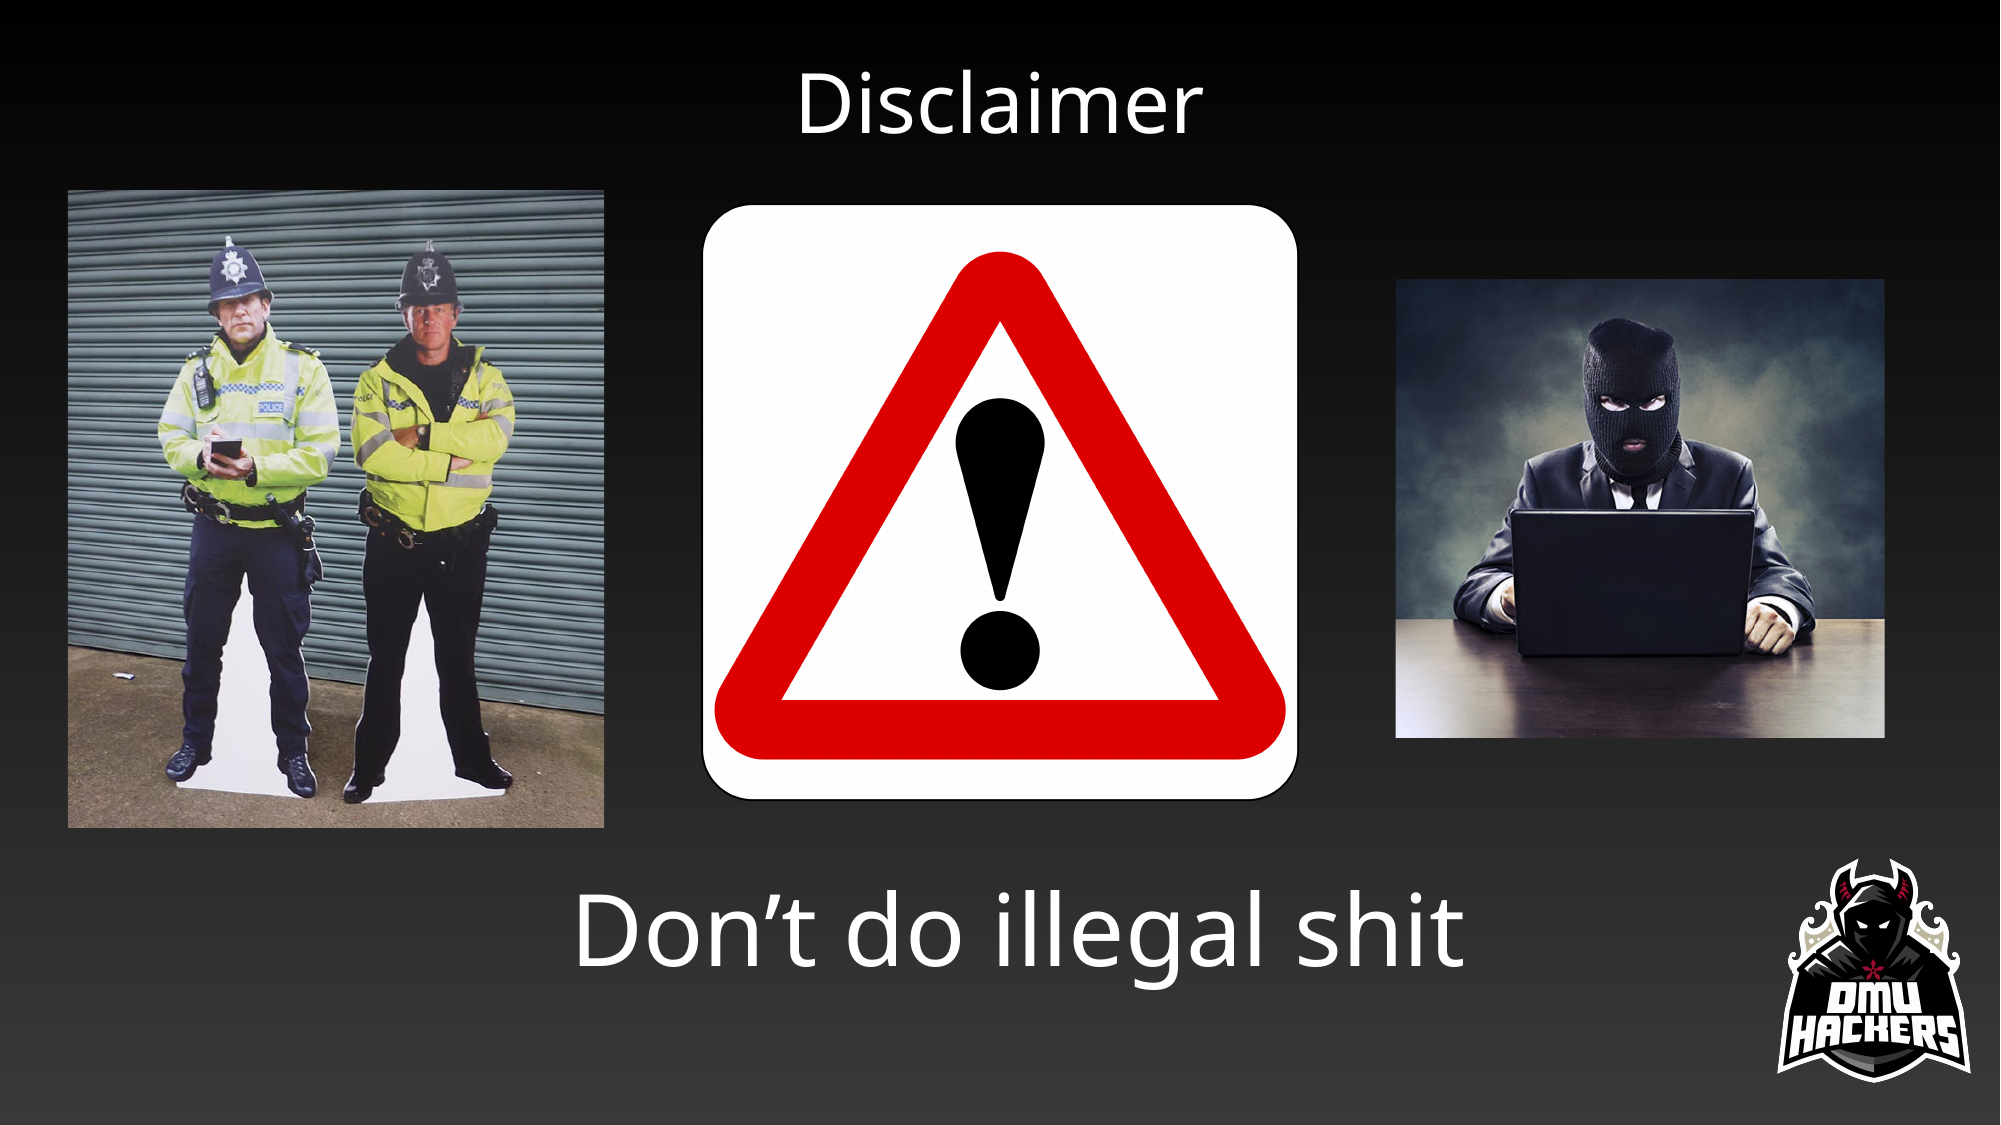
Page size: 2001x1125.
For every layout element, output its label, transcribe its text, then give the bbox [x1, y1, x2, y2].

text_box Don’t do illegal shit [499, 858, 1537, 995]
text_box Disclaimer [0, 43, 2000, 160]
picture [1777, 858, 1971, 1083]
picture [1395, 279, 1885, 739]
picture [700, 202, 1300, 802]
picture [67, 189, 605, 828]
